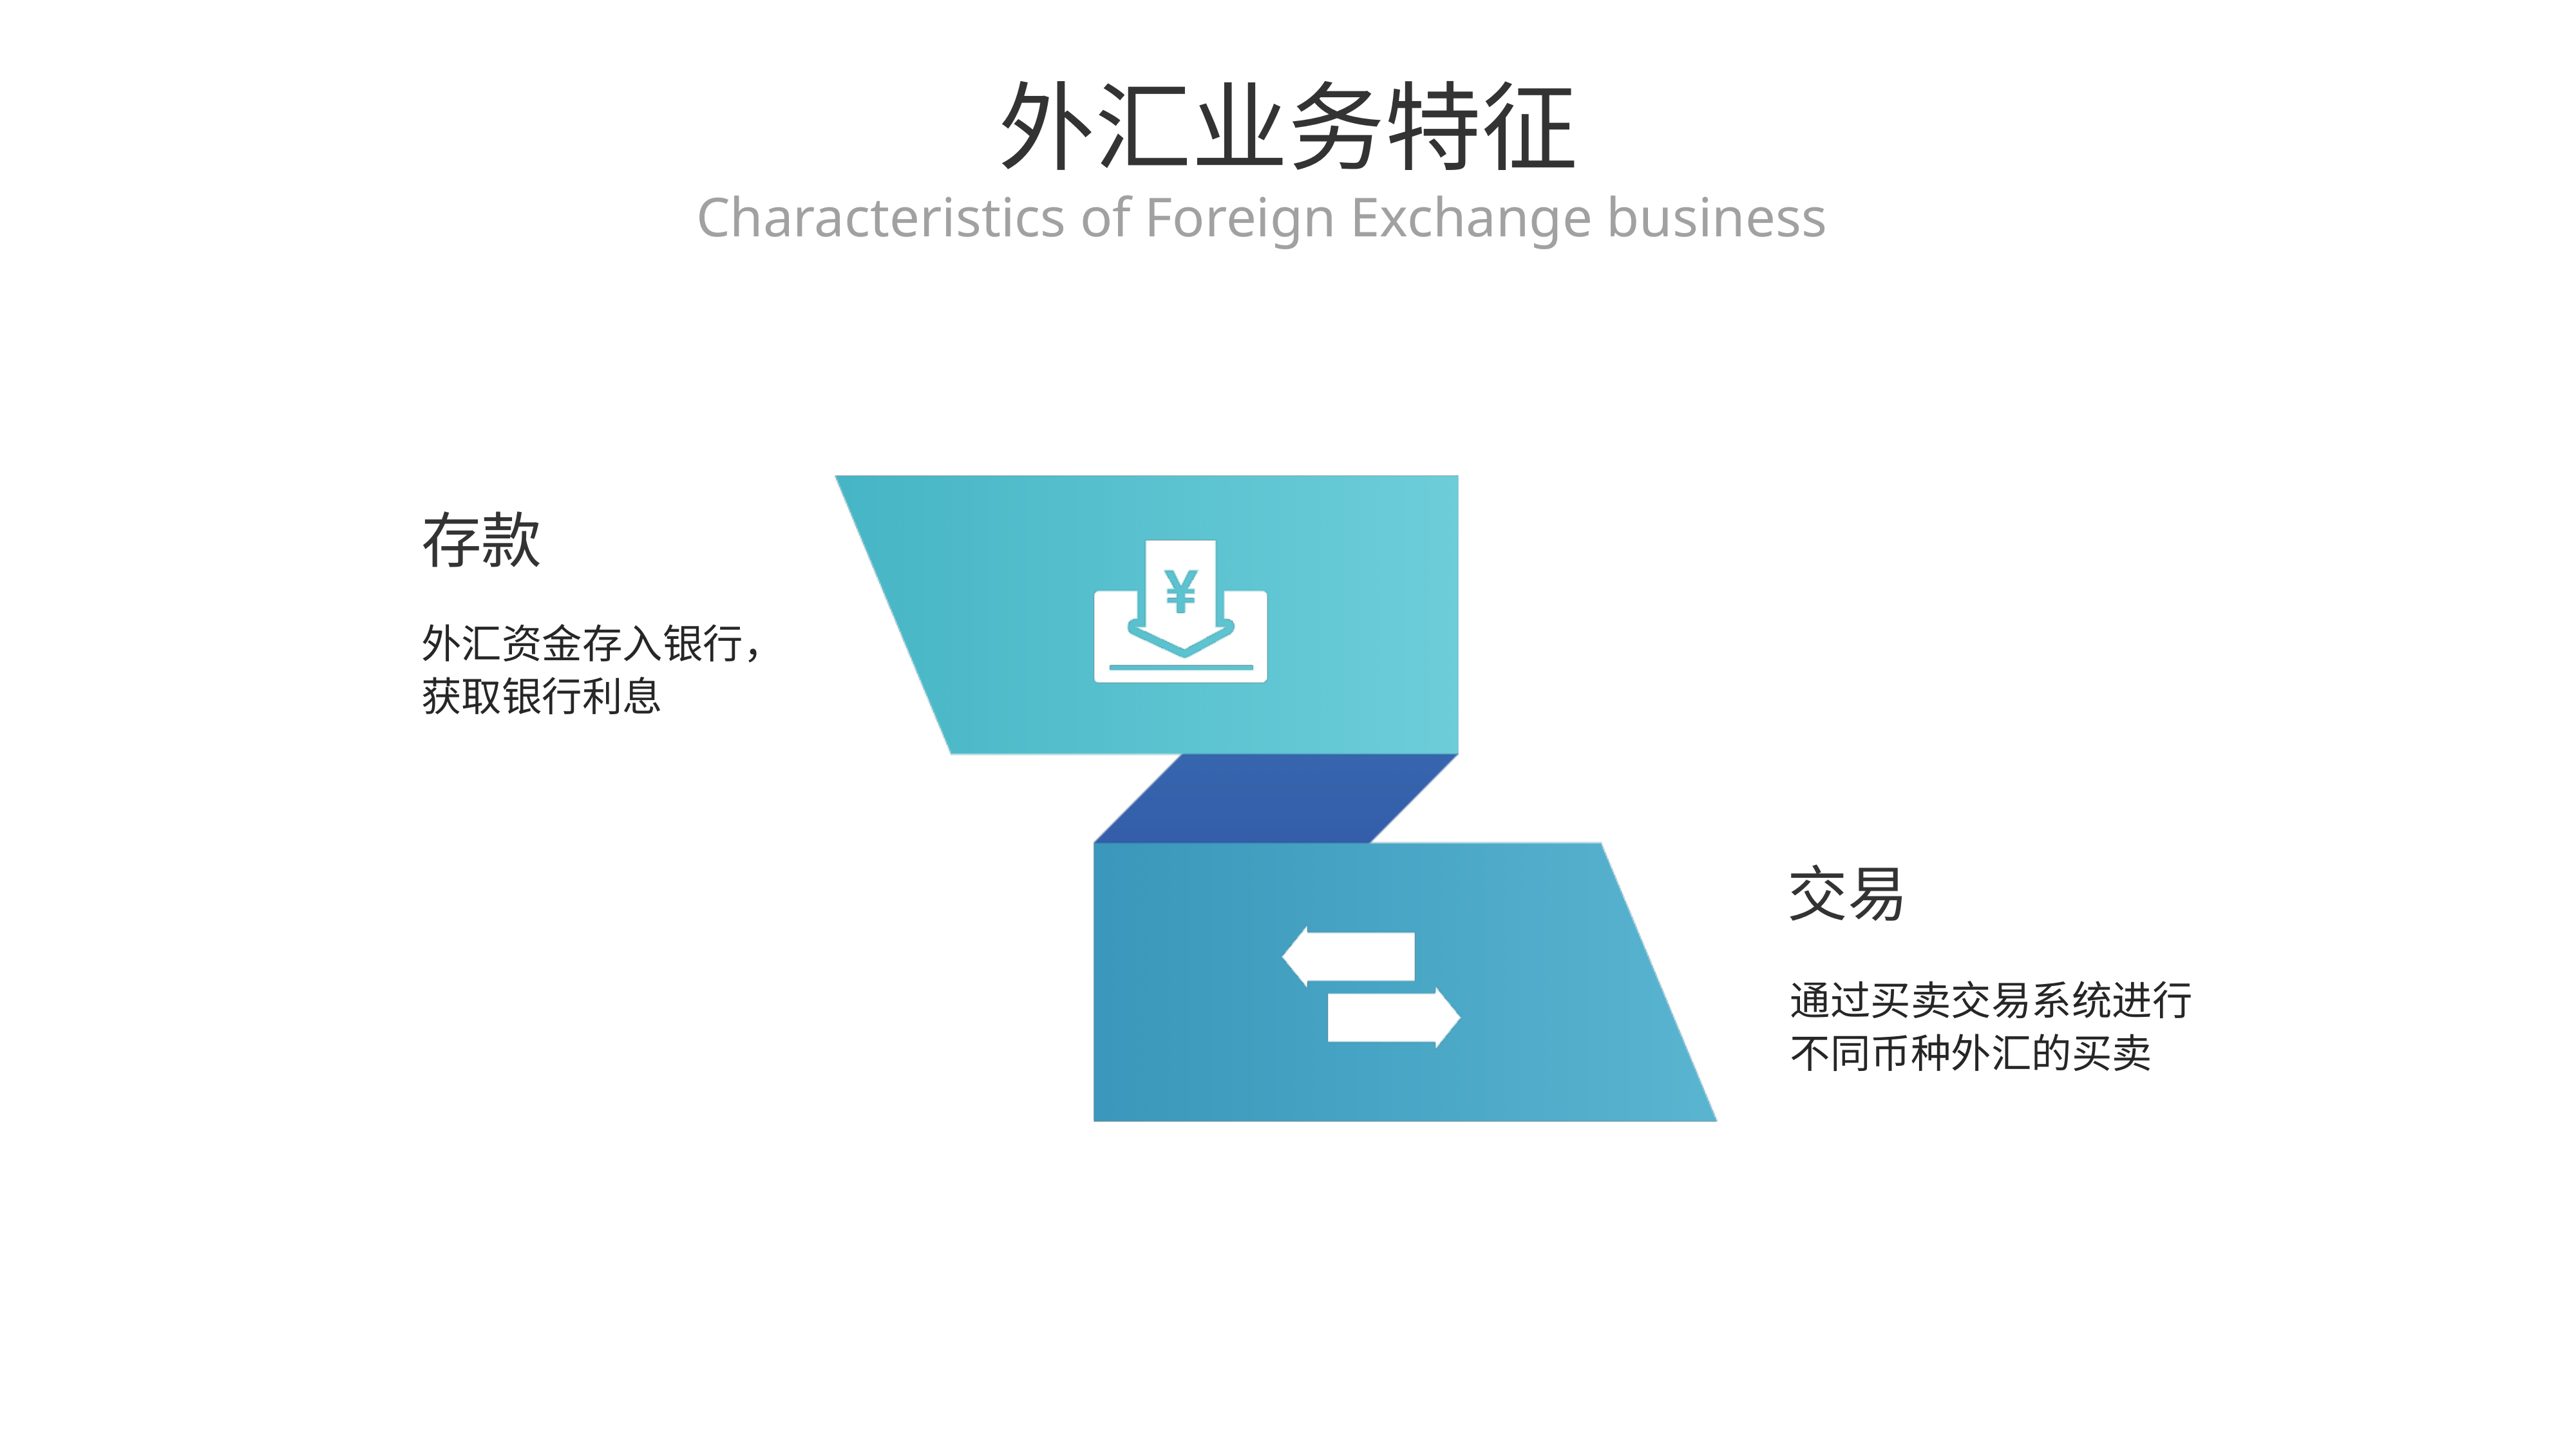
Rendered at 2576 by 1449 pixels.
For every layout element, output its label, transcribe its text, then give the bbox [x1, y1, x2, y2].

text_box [833, 473, 1719, 1123]
text_box 通过买卖交易系统进行不同币种外汇的买卖 [1780, 965, 2236, 1070]
text_box 外汇业务特征 [786, 61, 1790, 176]
text_box 存款 [412, 497, 775, 570]
text_box 交易 [1778, 851, 2236, 923]
text_box 外汇资金存入银行，获取银行利息 [412, 609, 820, 714]
text_box Characteristics of Foreign Exchange business [500, 178, 2025, 243]
